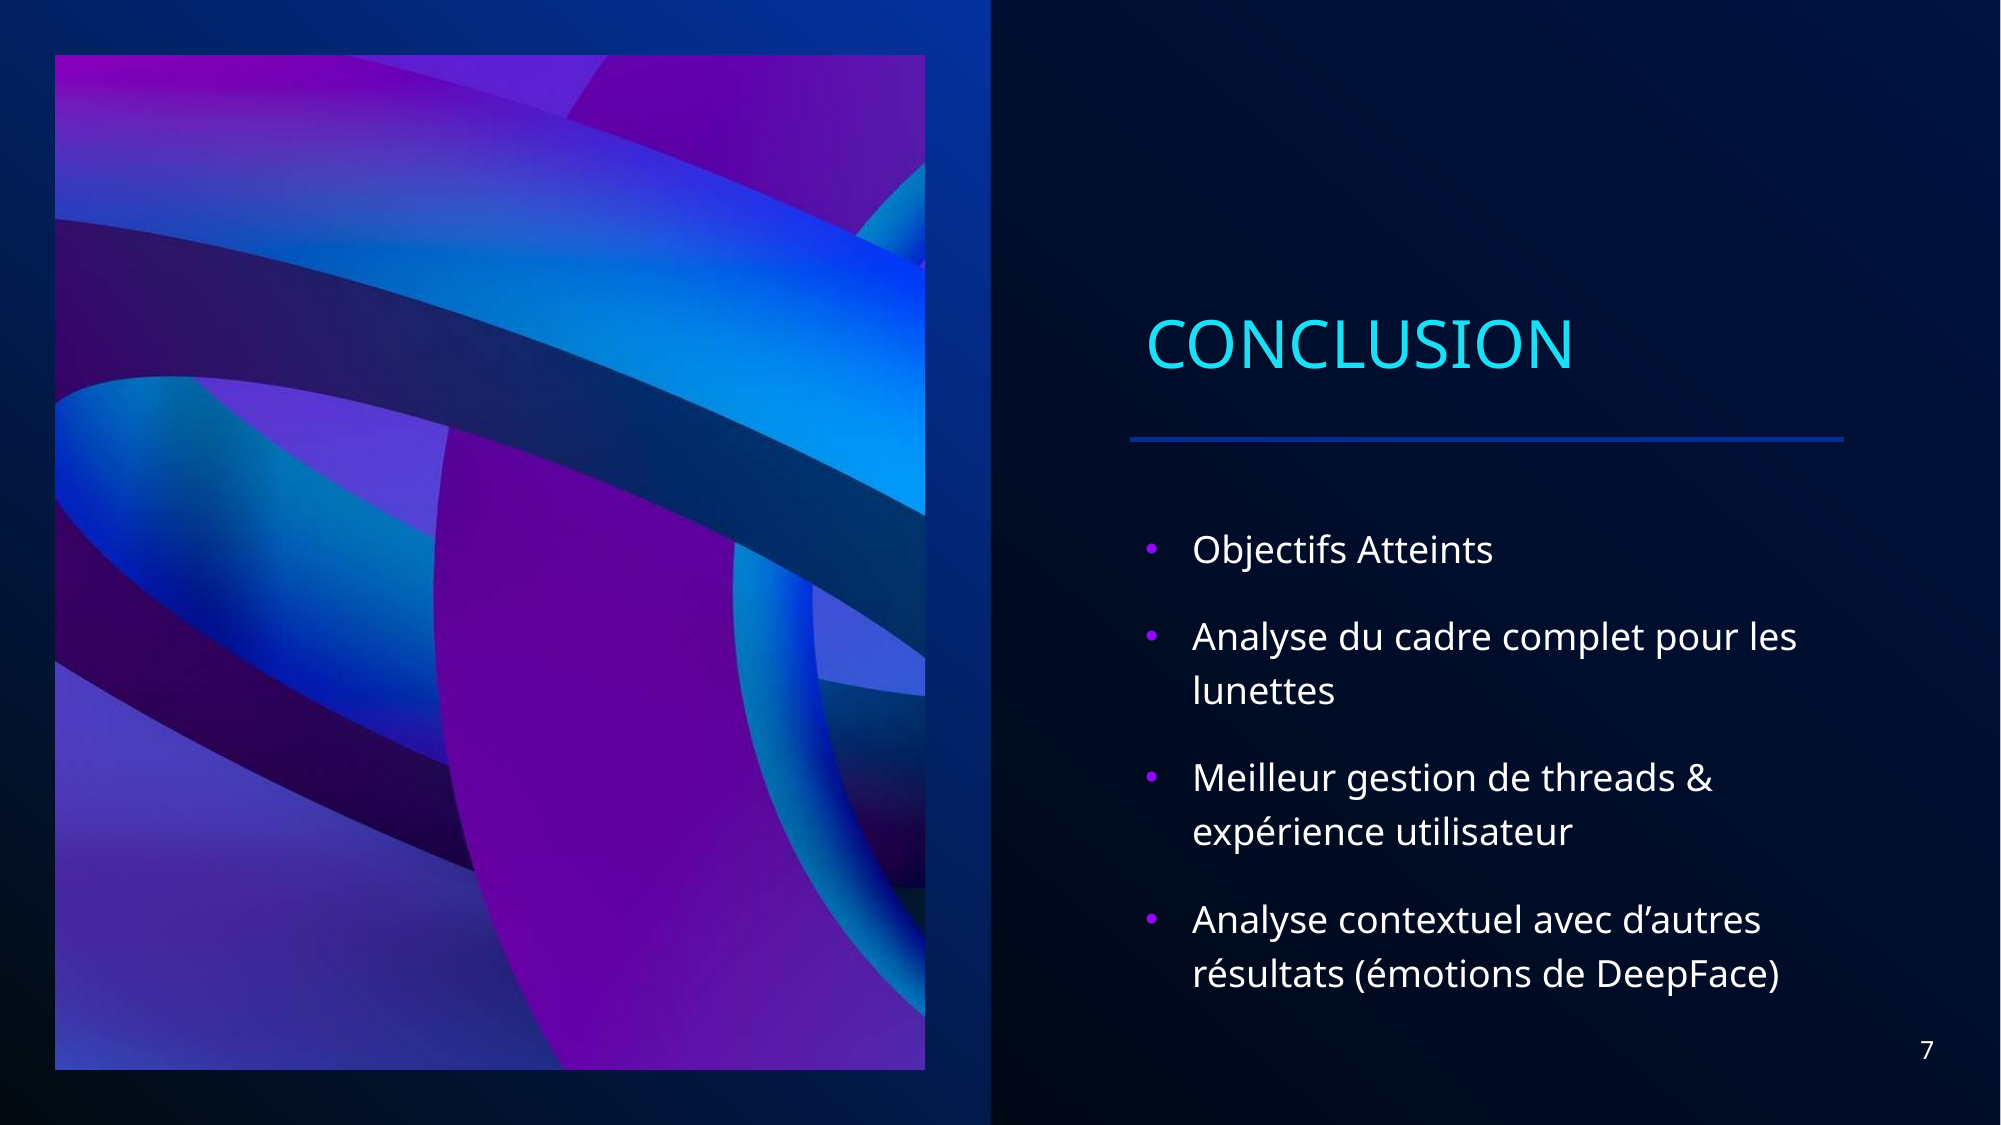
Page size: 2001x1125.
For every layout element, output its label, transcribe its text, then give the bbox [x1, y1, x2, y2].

picture [55, 55, 926, 1070]
list Objectifs Atteints Analyse du cadre complet pour les lunettes Meilleur gestion de threads & expérience utilisateur Analyse contextuel avec d’autres résultats (émotions de DeepFace) [1130, 509, 1848, 1005]
title Conclusion [1130, 28, 1845, 390]
slide_number 7 [1499, 1021, 1950, 1082]
